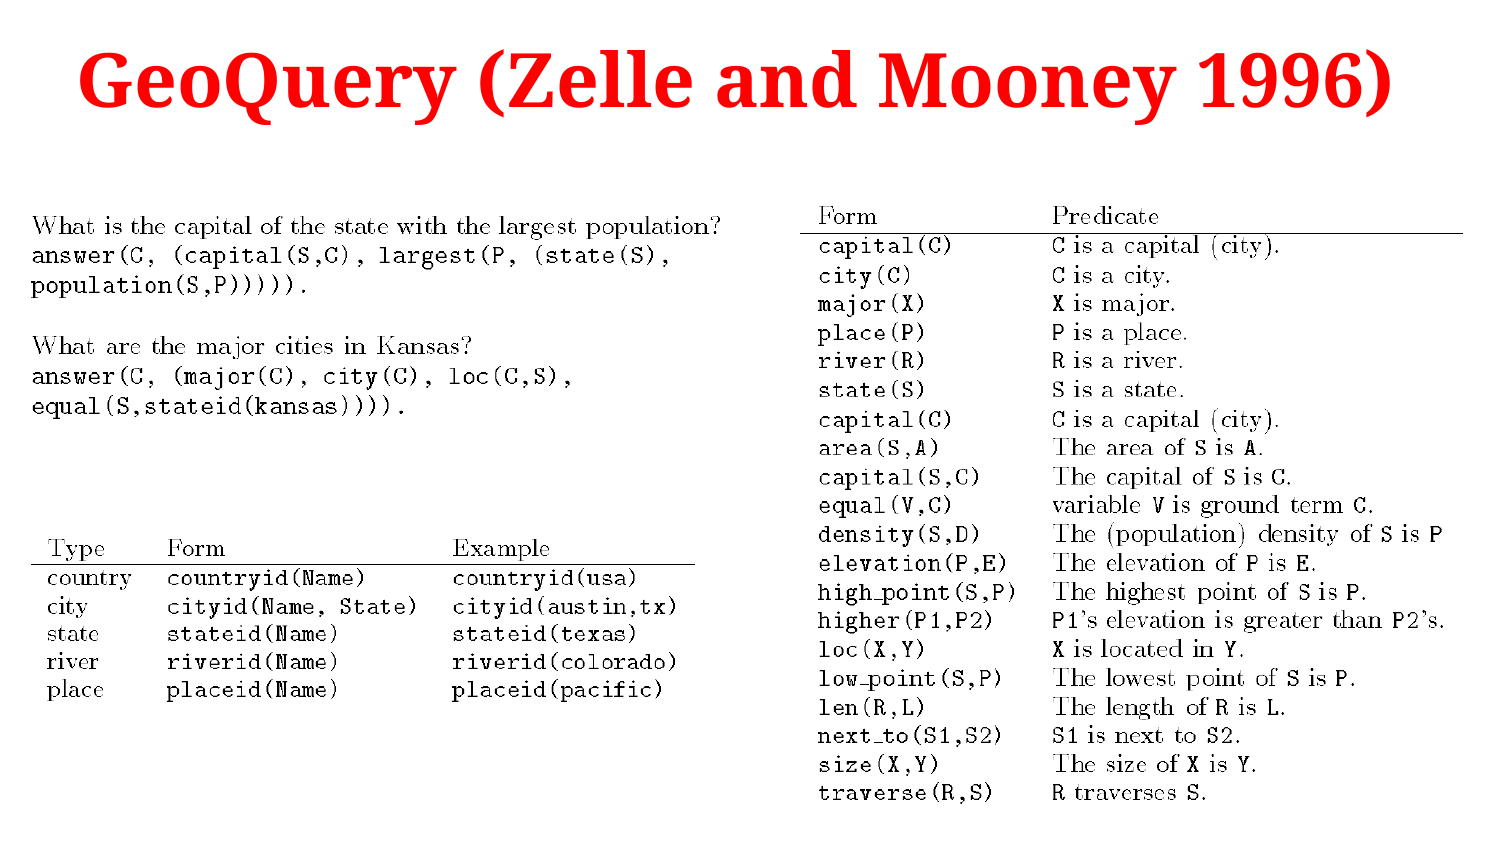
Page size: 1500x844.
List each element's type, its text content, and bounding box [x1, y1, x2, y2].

title GeoQuery (Zelle and Mooney 1996) [8, 25, 1484, 141]
picture [23, 519, 708, 721]
picture [23, 203, 733, 440]
picture [793, 190, 1475, 823]
